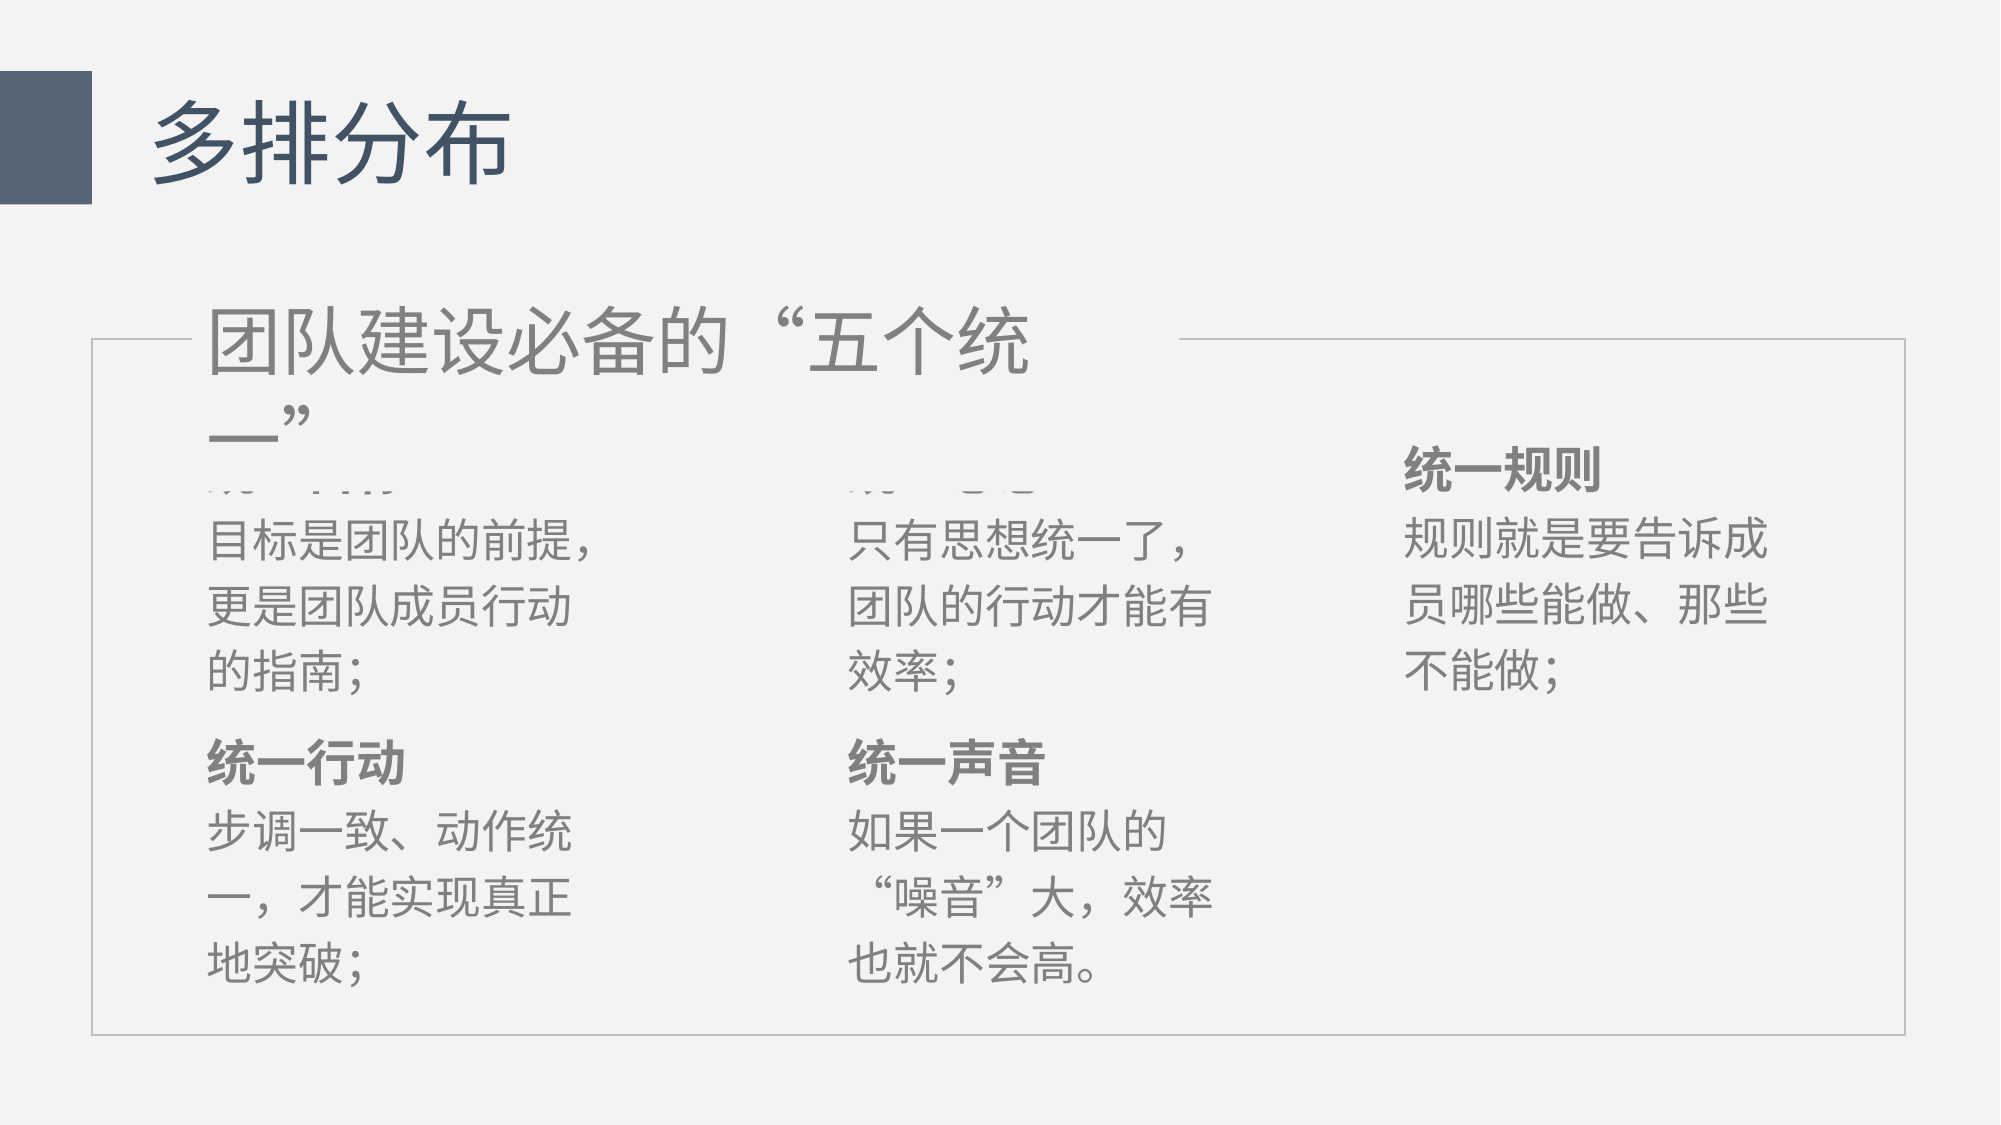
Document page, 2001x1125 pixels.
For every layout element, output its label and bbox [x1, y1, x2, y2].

text_box [0, 71, 705, 205]
text_box [91, 278, 1905, 1035]
